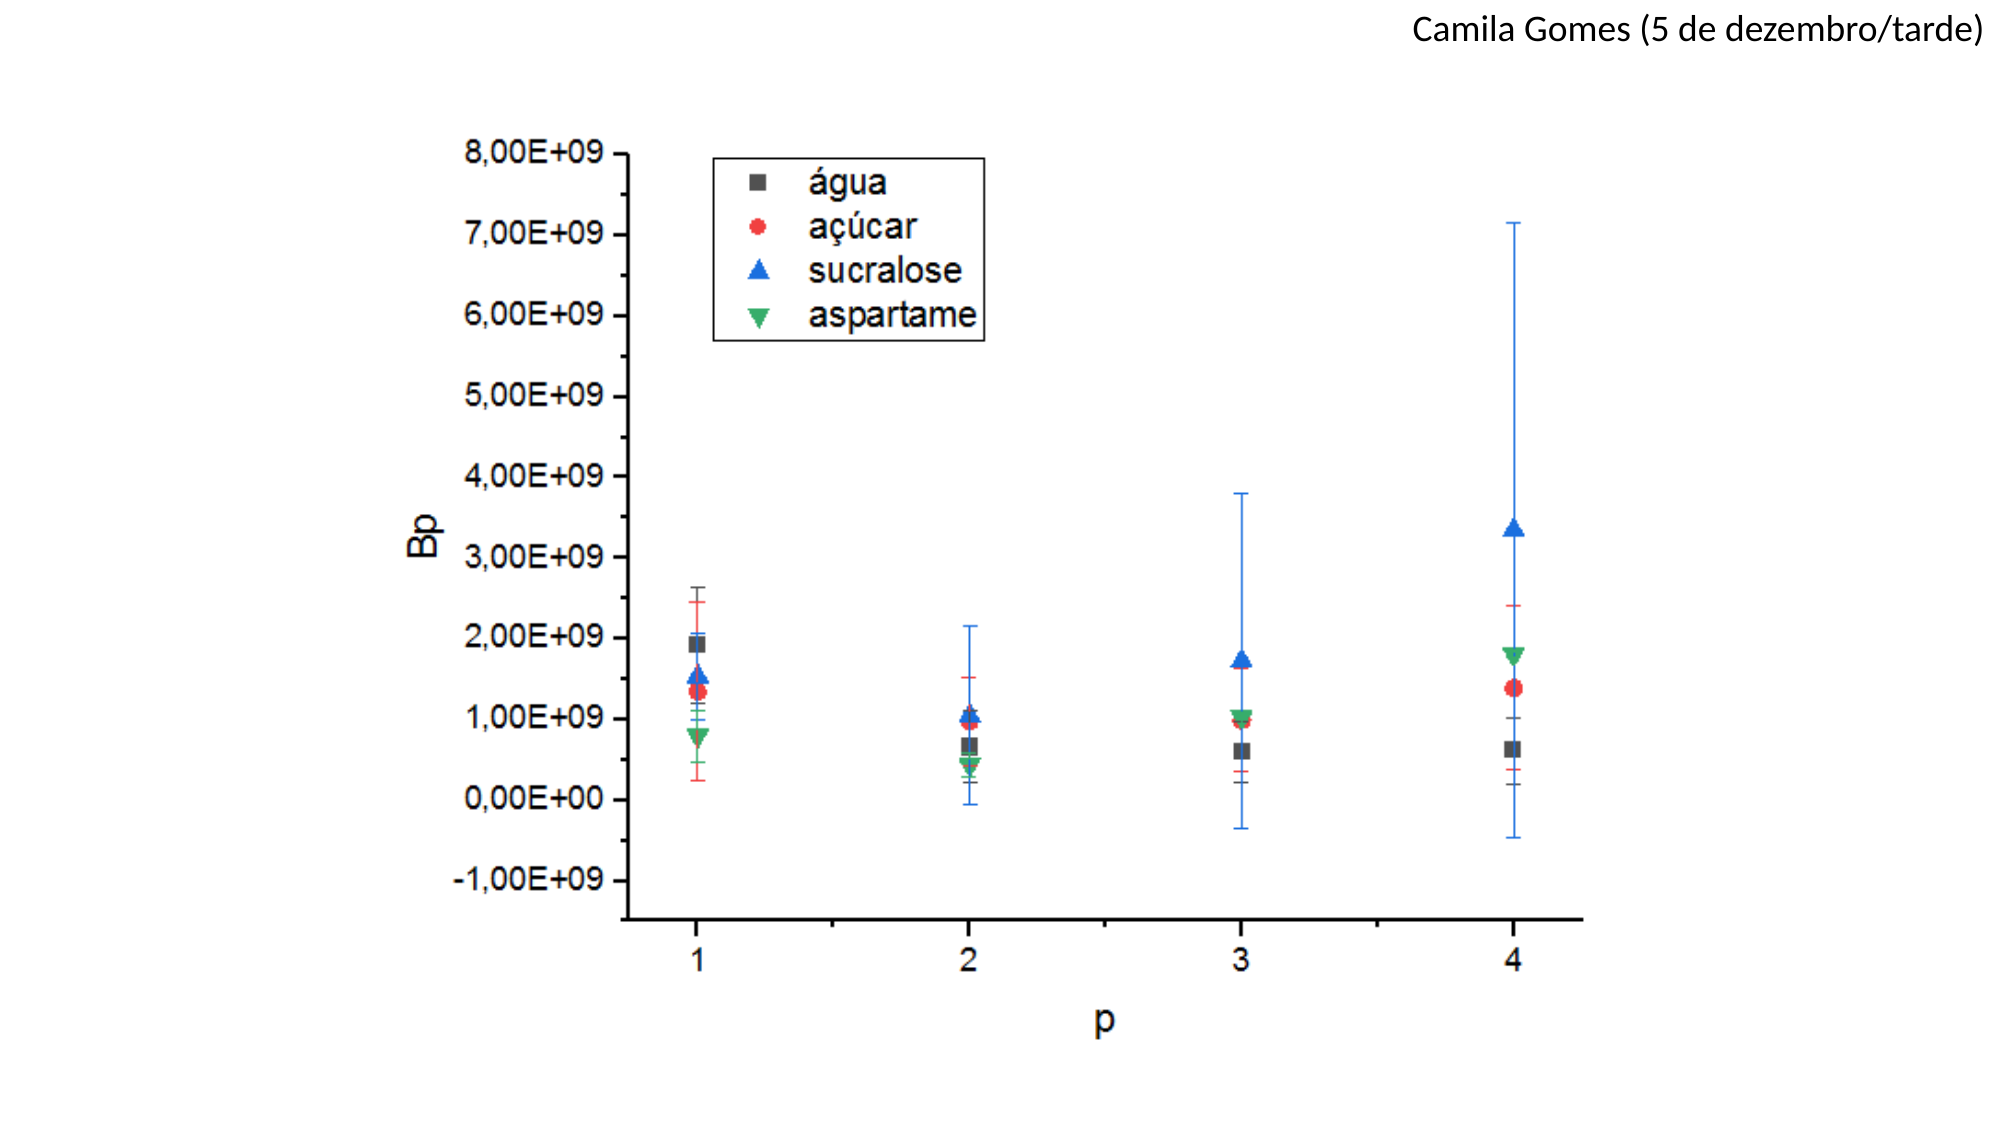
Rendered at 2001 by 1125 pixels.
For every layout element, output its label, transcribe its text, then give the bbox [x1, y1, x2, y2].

picture [402, 87, 1640, 1071]
title Camila Gomes (5 de dezembro/tarde) [83, 0, 2000, 59]
